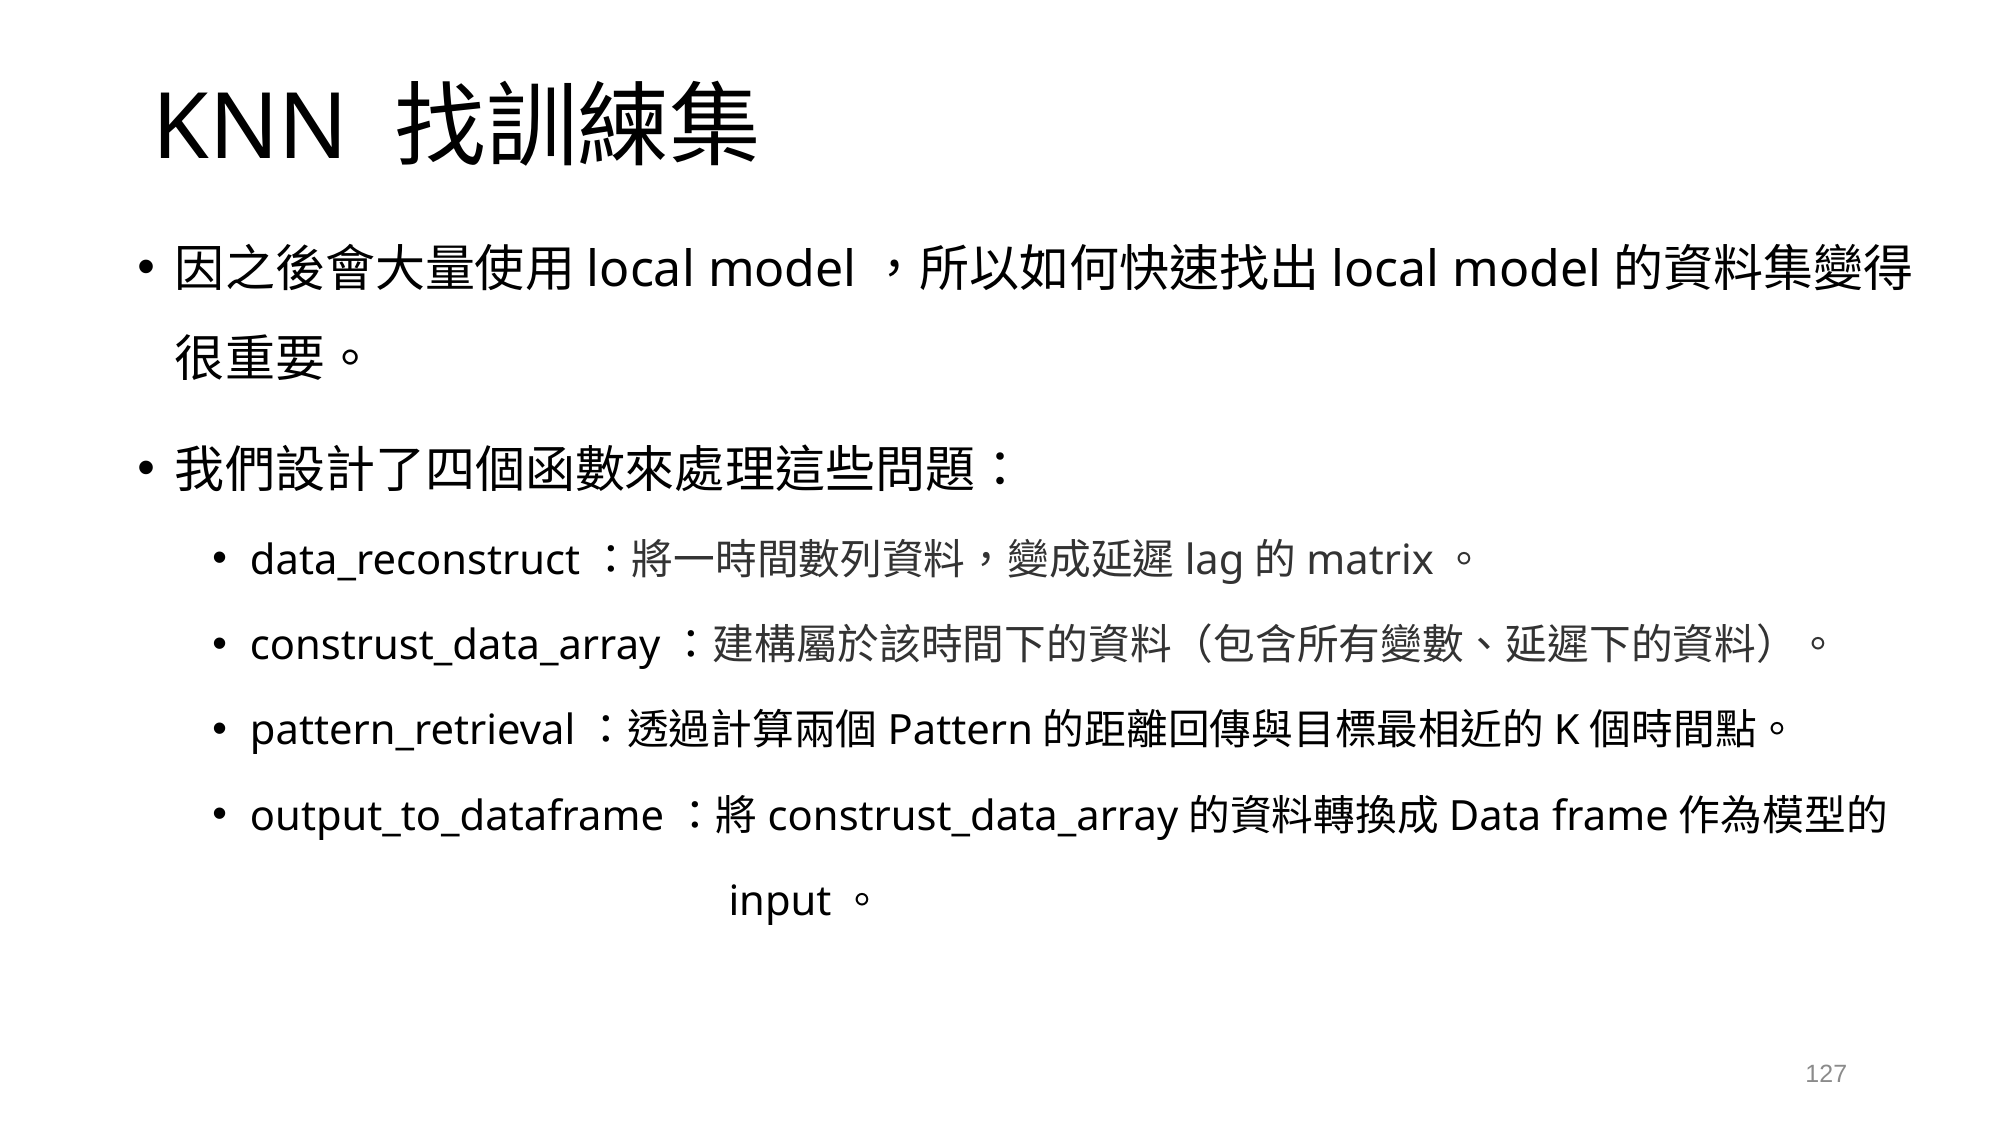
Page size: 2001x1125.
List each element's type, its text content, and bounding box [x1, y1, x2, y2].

slide_number 127 [1412, 1042, 1863, 1103]
title KNN 找訓練集 [137, 59, 1863, 198]
list 因之後會大量使用local model，所以如何快速找出local model的資料集變得很重要。 我們設計了四個函數來處理這些問題： data_reconstruct：將一時間數列資料，變成延遲lag的matrix。 construst_data_array：建構屬於該時間下的資料（包含所有變數、延遲下的資料）。 pattern_retrieval：透過計算兩個Pattern的距離回傳與目標最相近的K個時間點。 output_to_dataframe：將construst_data_array的資料轉換成Data frame作為模型的 input。 [122, 198, 1937, 1014]
